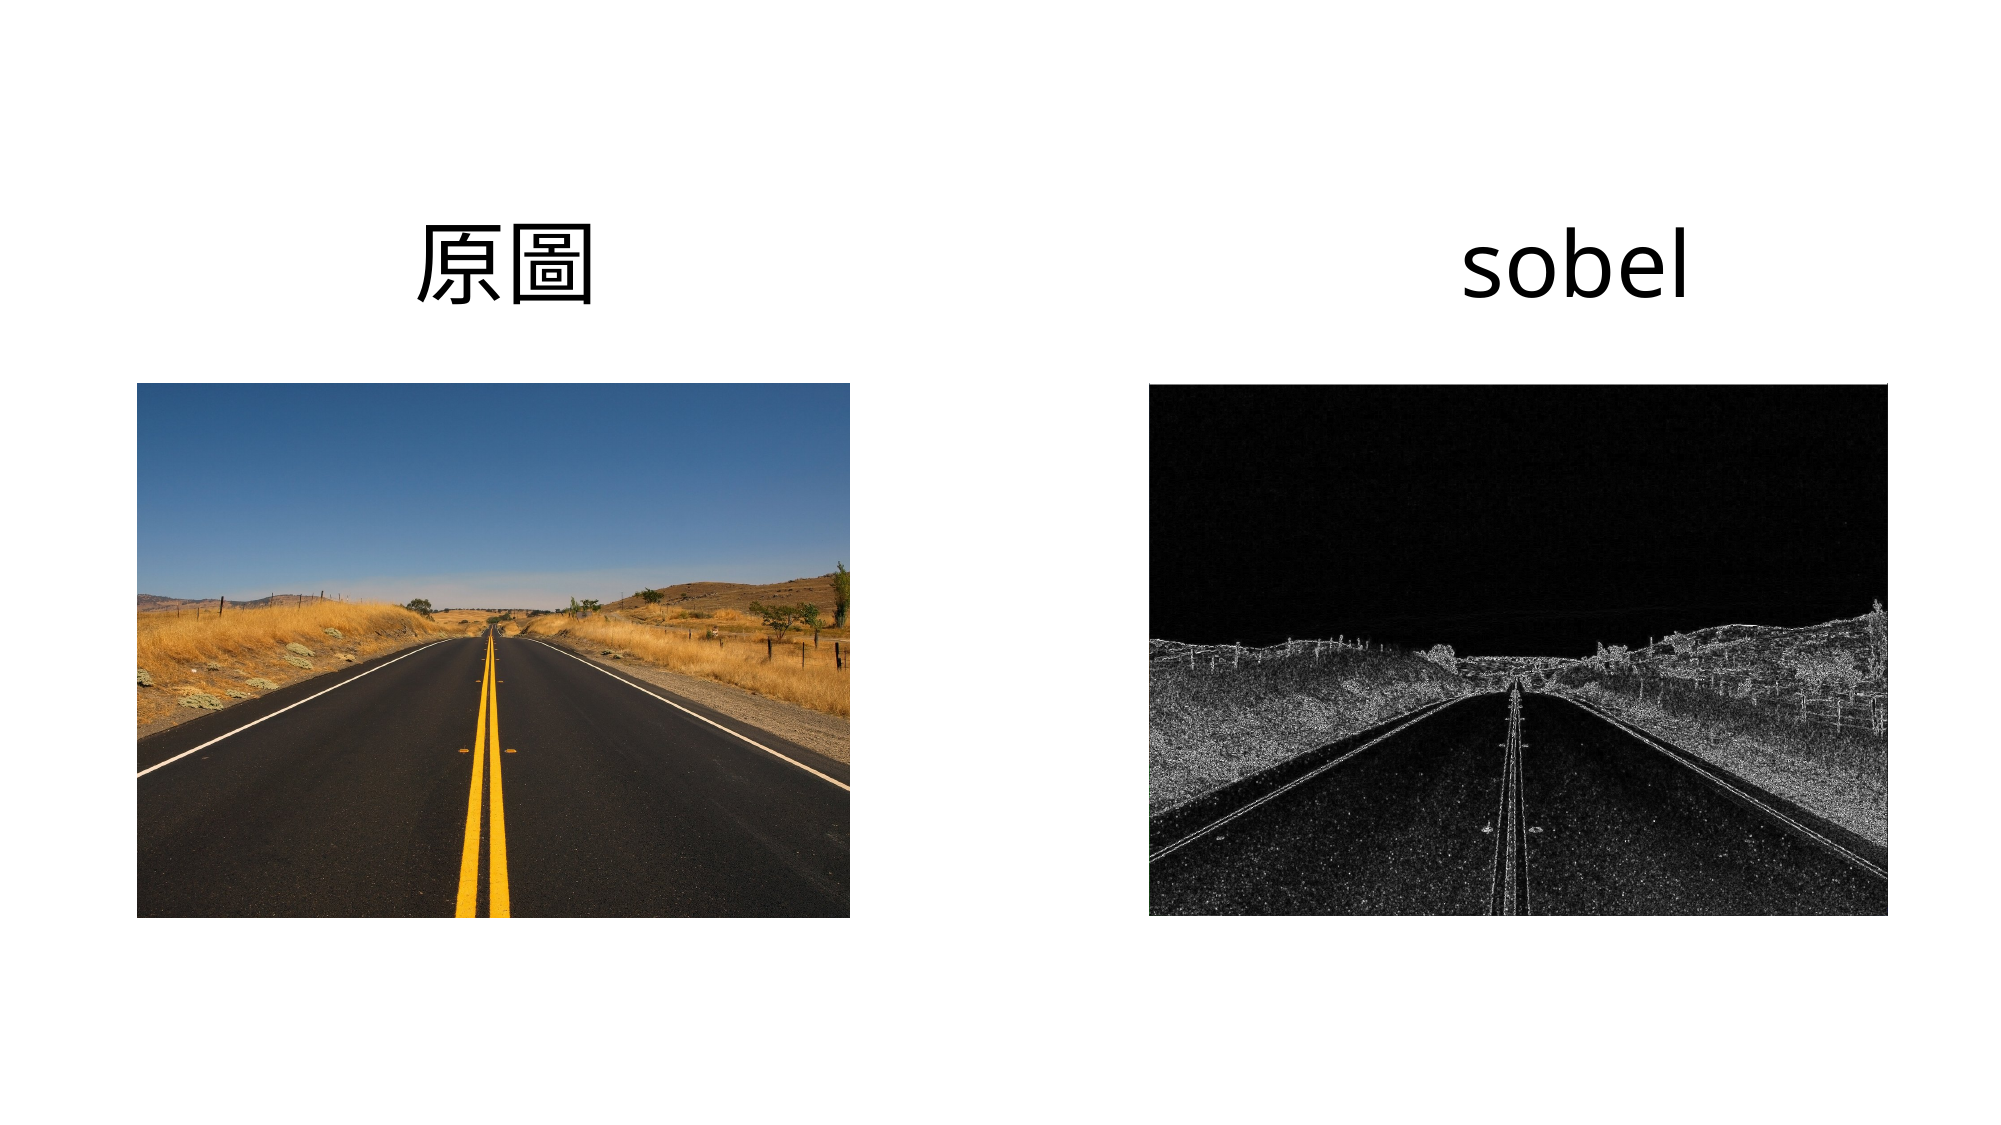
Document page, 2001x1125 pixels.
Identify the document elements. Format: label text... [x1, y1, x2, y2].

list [137, 383, 850, 918]
title 原圖 sobel [275, 159, 2000, 377]
picture [1149, 383, 1888, 916]
